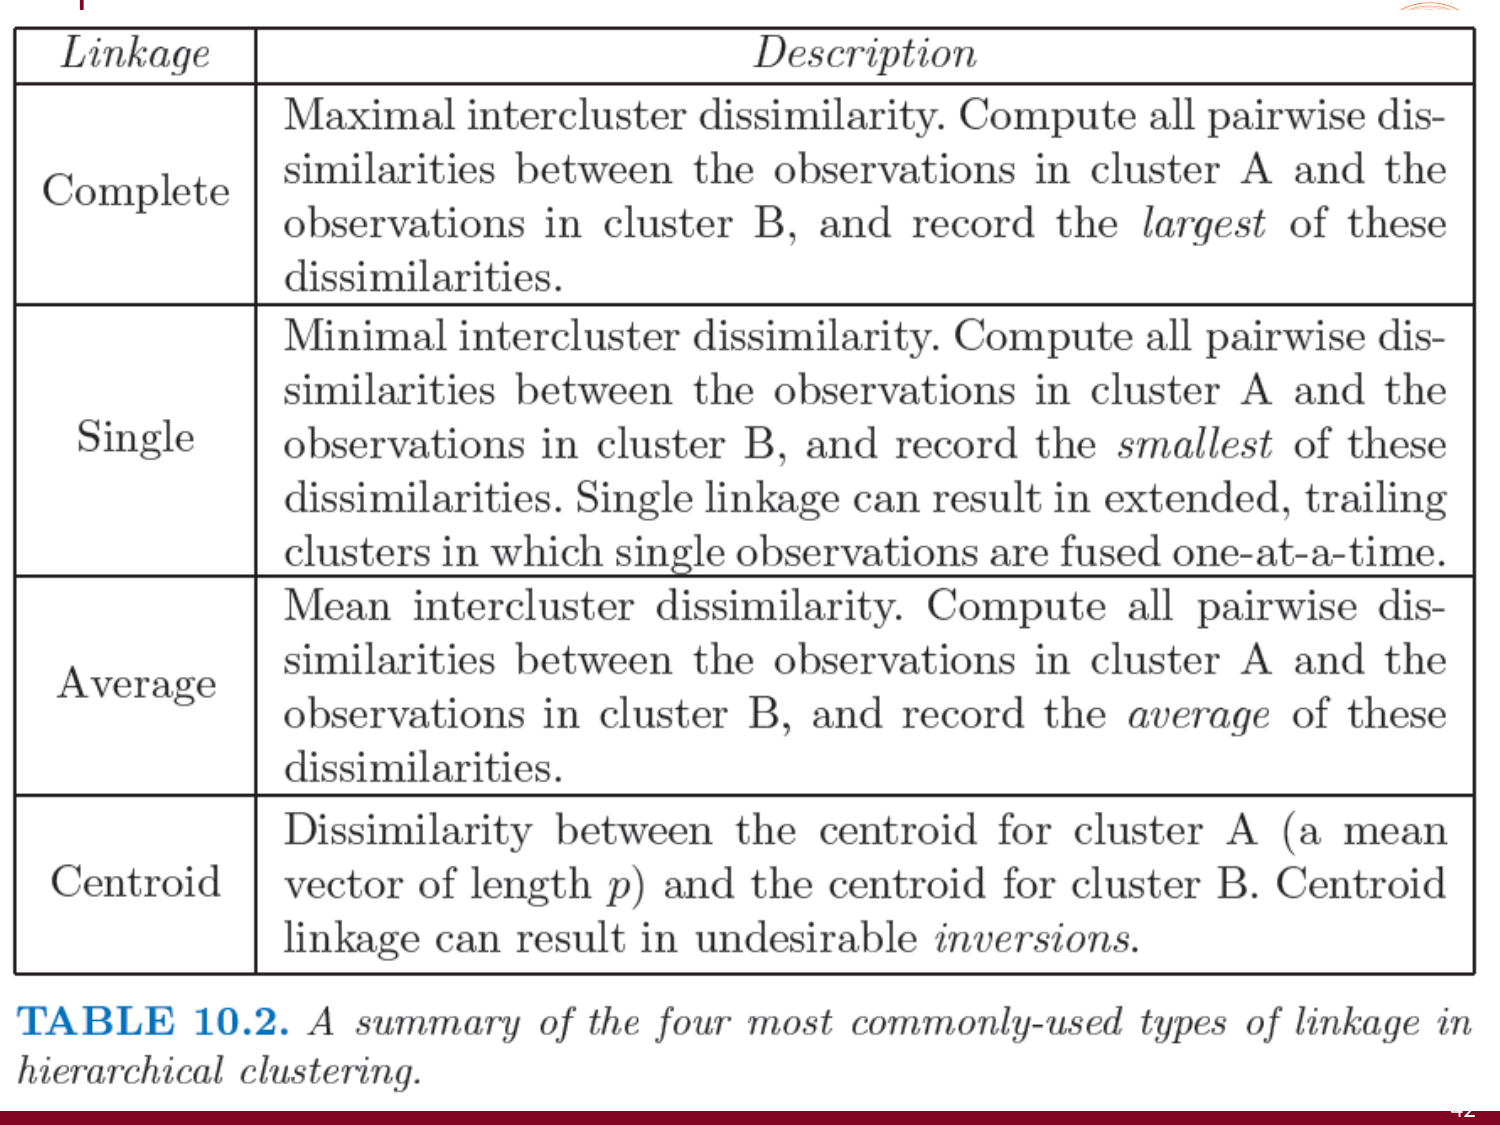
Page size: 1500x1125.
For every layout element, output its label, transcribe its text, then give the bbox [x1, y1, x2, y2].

slide_number 42 [1141, 1118, 1492, 1125]
picture [0, 0, 1500, 1112]
